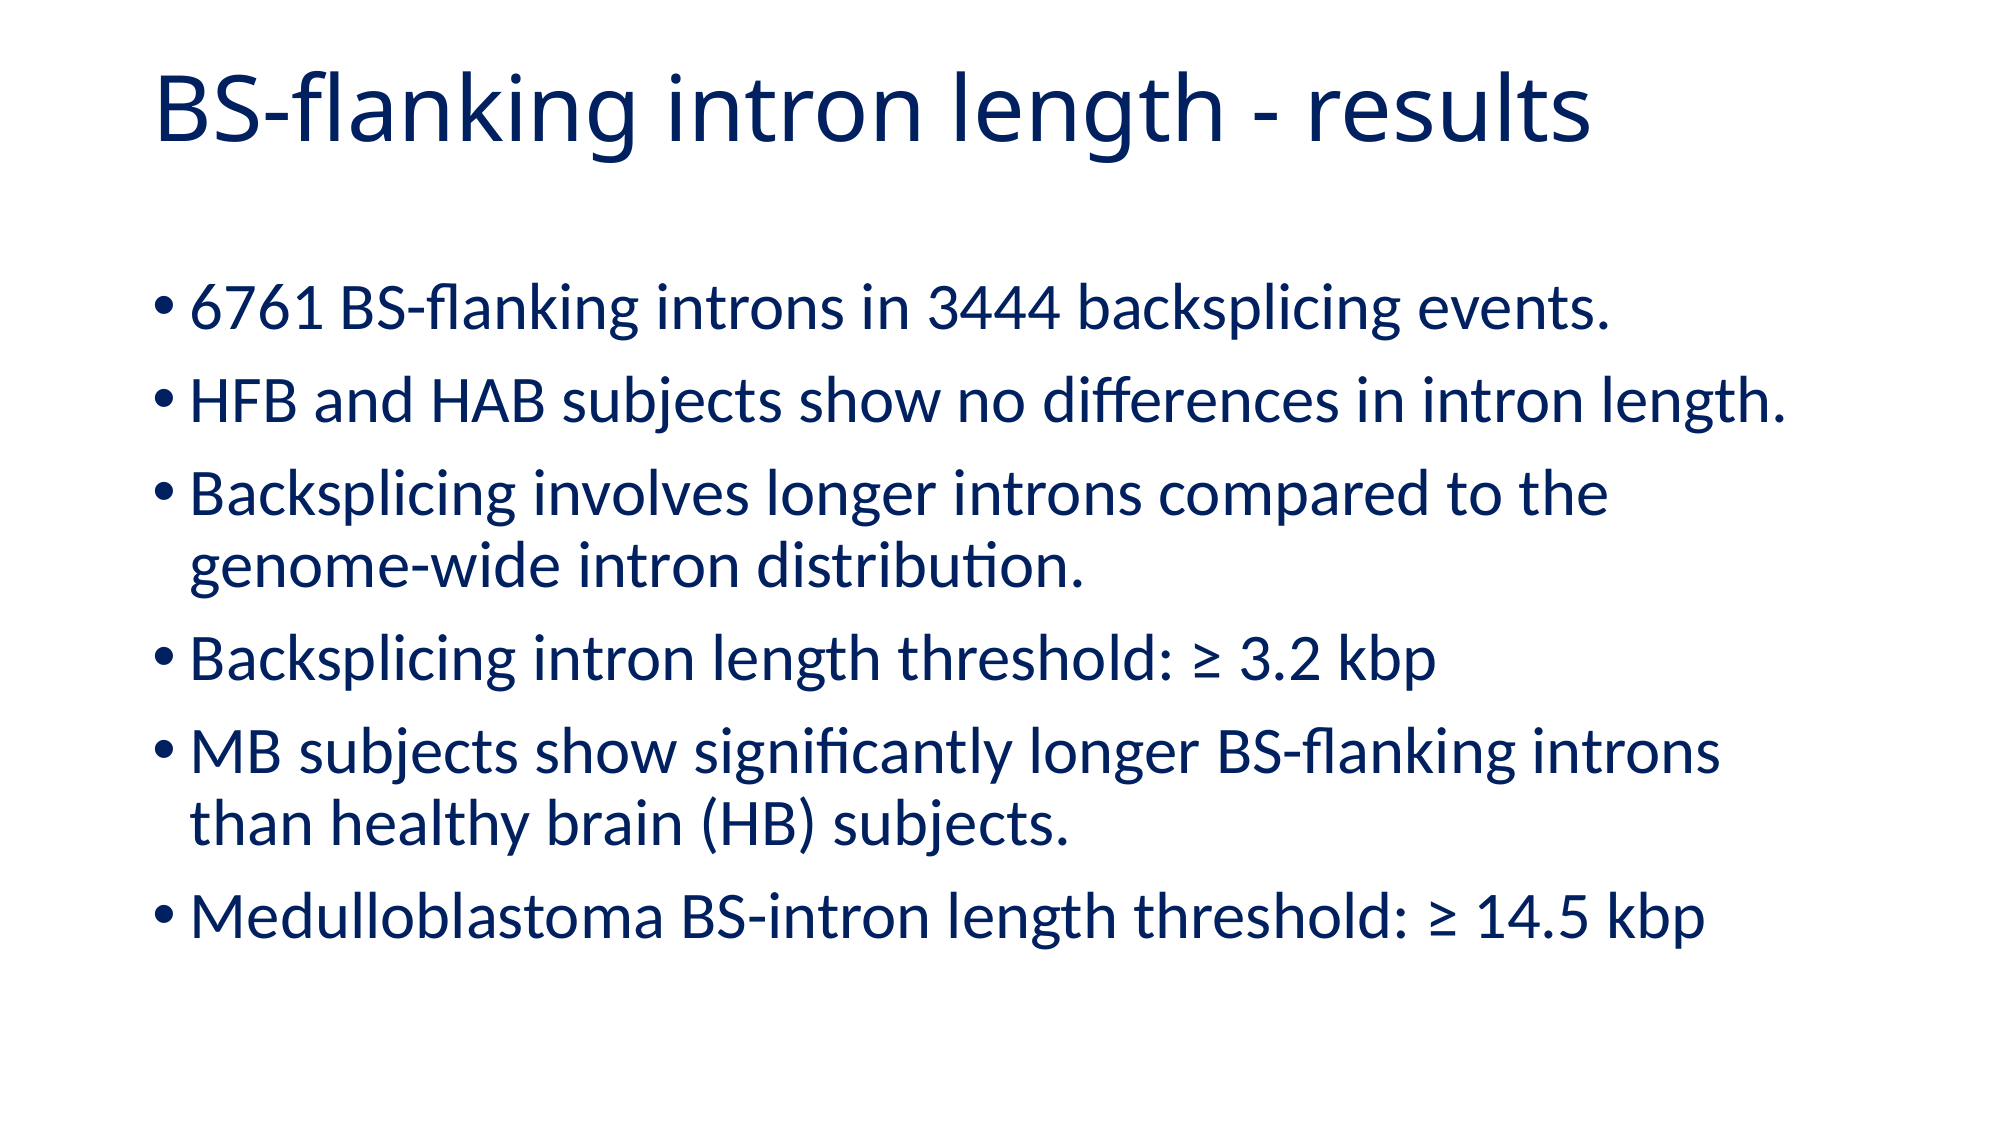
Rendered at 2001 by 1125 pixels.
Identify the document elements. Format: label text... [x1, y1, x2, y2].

list 6761 BS-flanking introns in 3444 backsplicing events. HFB and HAB subjects show no differences in intron length. Backsplicing involves longer introns compared to the genome-wide intron distribution. Backsplicing intron length threshold: ≥ 3.2 kbp MB subjects show significantly longer BS-flanking introns than healthy brain (HB) subjects. Medulloblastoma BS-intron length threshold: ≥ 14.5 kbp [137, 264, 1863, 1004]
title BS-flanking intron length - results [137, 54, 1863, 170]
